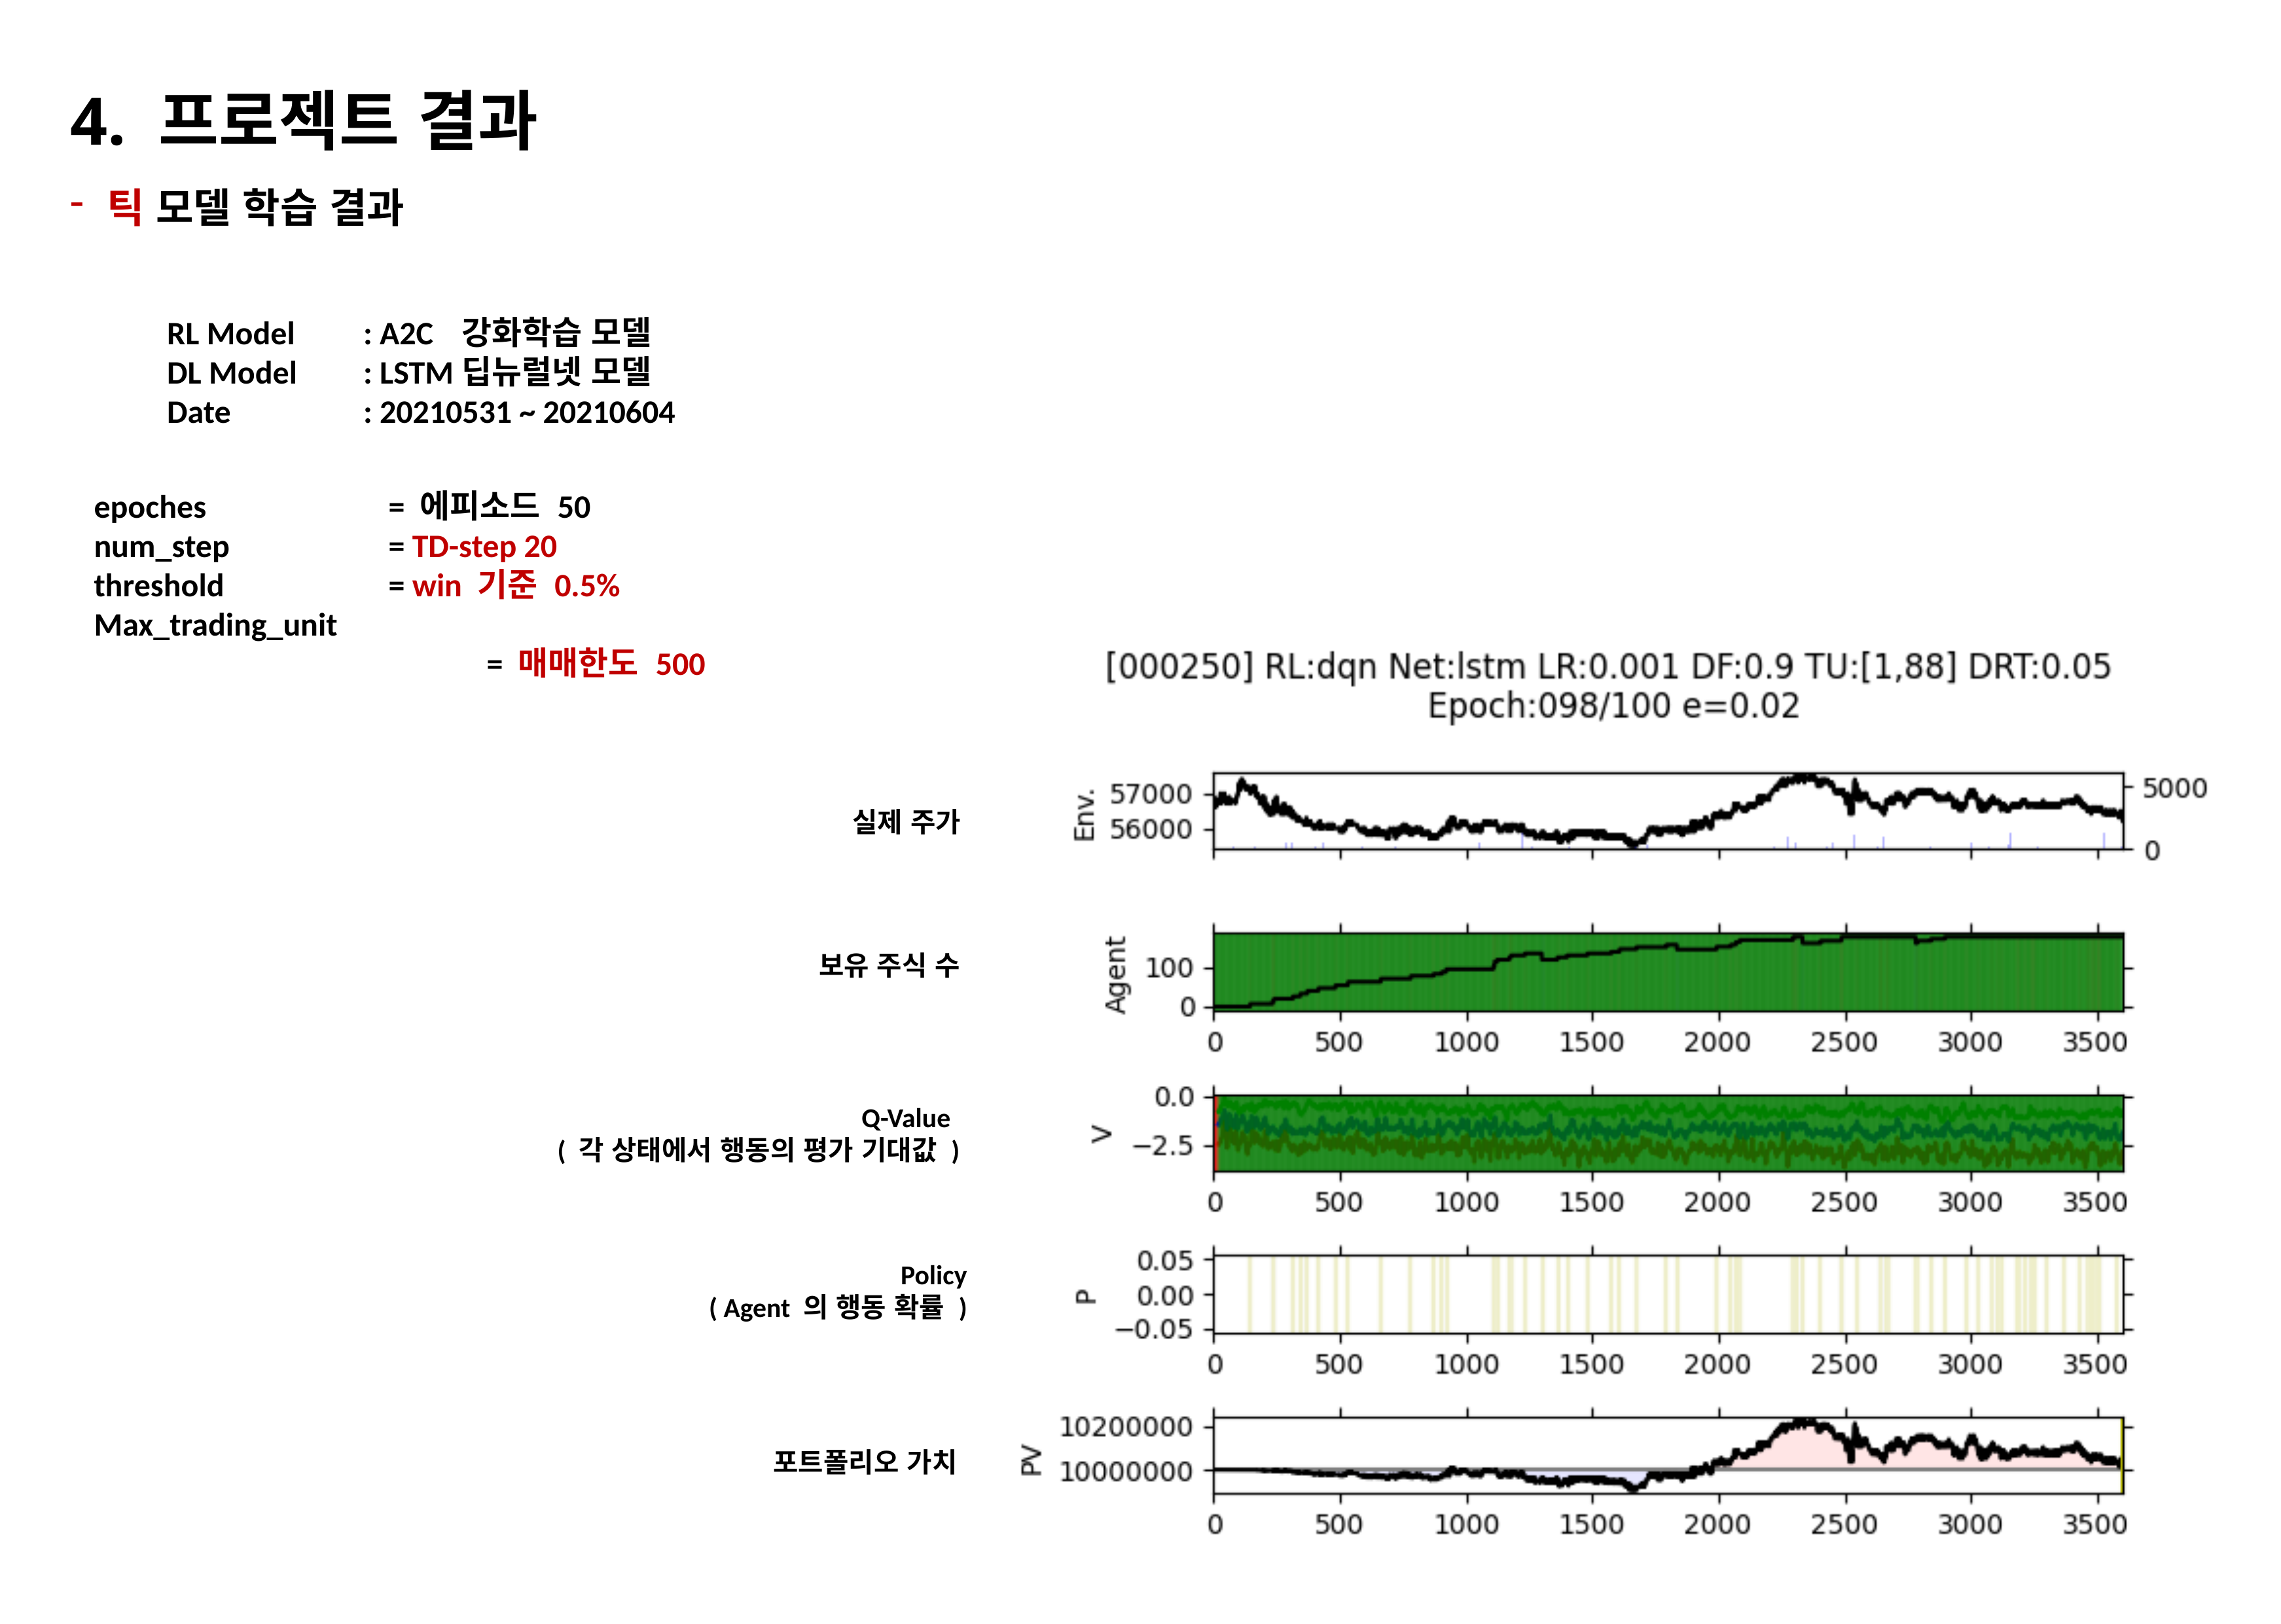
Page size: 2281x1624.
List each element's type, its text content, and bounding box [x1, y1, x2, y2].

text_box 포트폴리오 가치 [763, 1440, 967, 1483]
text_box 보유 주식 수 [809, 943, 970, 986]
text_box 4. 프로젝트 결과 틱 모델 학습 결과 [60, 54, 1024, 236]
picture [991, 632, 2240, 1570]
text_box RL Model : A2C 강화학습 모델 DL Model : LSTM 딥뉴럴넷 모델 Date : 20210531 ~ 20210604 [157, 307, 685, 474]
text_box Policy ( Agent 의 행동 확률 ) [699, 1252, 977, 1328]
text_box 실제 주가 [842, 800, 971, 843]
text_box Q-Value ( 각 상태에서 행동의 평가 기대값 ) [547, 1095, 969, 1170]
text_box epoches = 에피소드 50 num_step = TD-step 20 threshold = win 기준 0.5% Max_trading_unit = 매매한도 500 [84, 480, 723, 687]
